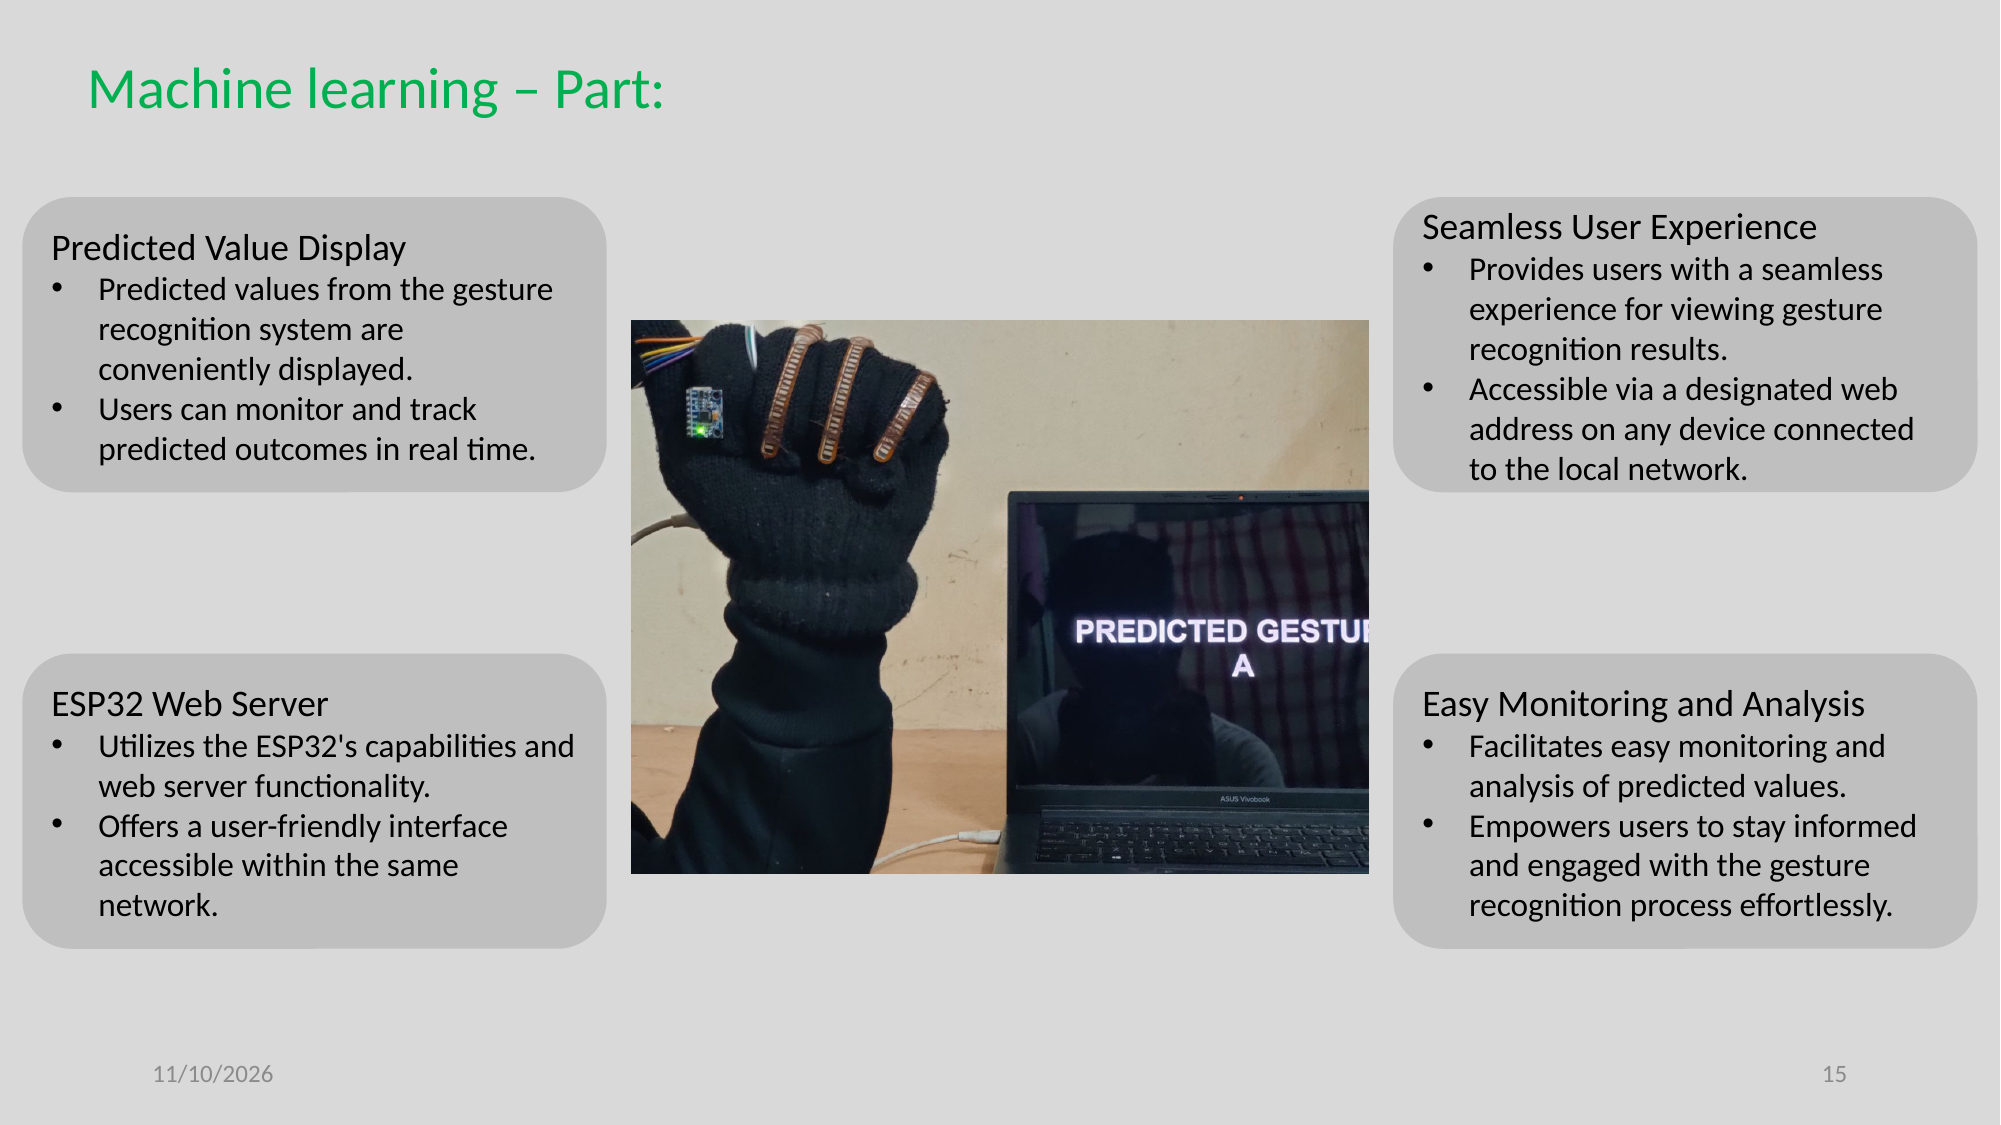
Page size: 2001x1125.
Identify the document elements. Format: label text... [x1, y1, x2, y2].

text_box Seamless User Experience Provides users with a seamless experience for viewing gesture recognition results. Accessible via a designated web address on any device connected to the local network. [1392, 196, 1979, 494]
text_box ESP32 Web Server Utilizes the ESP32's capabilities and web server functionality. Offers a user-friendly interface accessible within the same network. [21, 652, 608, 950]
text_box Predicted Value Display Predicted values from the gesture recognition system are conveniently displayed. Users can monitor and track predicted outcomes in real time. [21, 196, 608, 494]
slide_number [137, 1042, 588, 1103]
text_box Easy Monitoring and Analysis Facilitates easy monitoring and analysis of predicted values. Empowers users to stay informed and engaged with the gesture recognition process effortlessly. [1392, 652, 1979, 950]
slide_number 15 [1412, 1042, 1863, 1103]
text_box Machine learning – Part: [36, 42, 718, 128]
picture [631, 320, 1369, 874]
